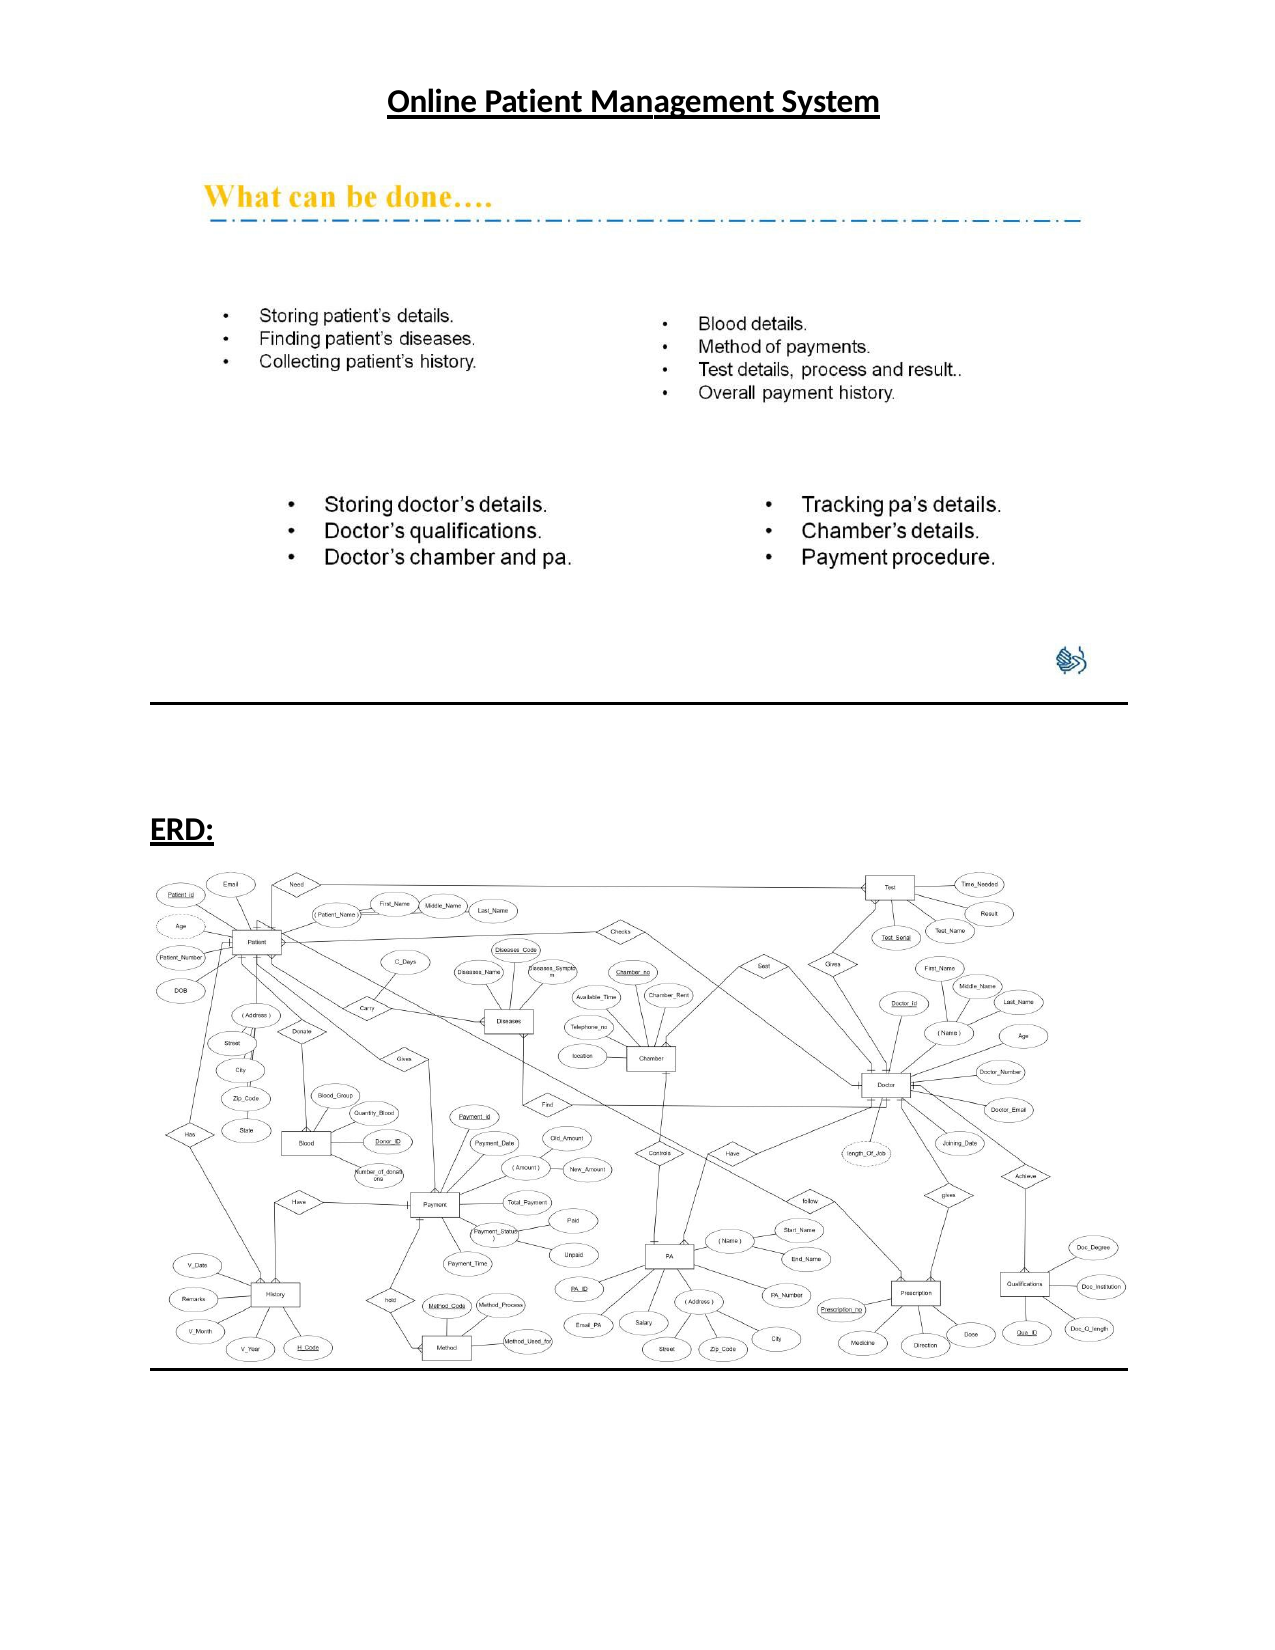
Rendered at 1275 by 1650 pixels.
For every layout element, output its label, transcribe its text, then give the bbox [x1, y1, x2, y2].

text_box ERD: [147, 806, 218, 847]
text_box [153, 869, 1129, 1365]
text_box [153, 150, 1129, 699]
text_box Online Patient Management System [385, 79, 890, 120]
